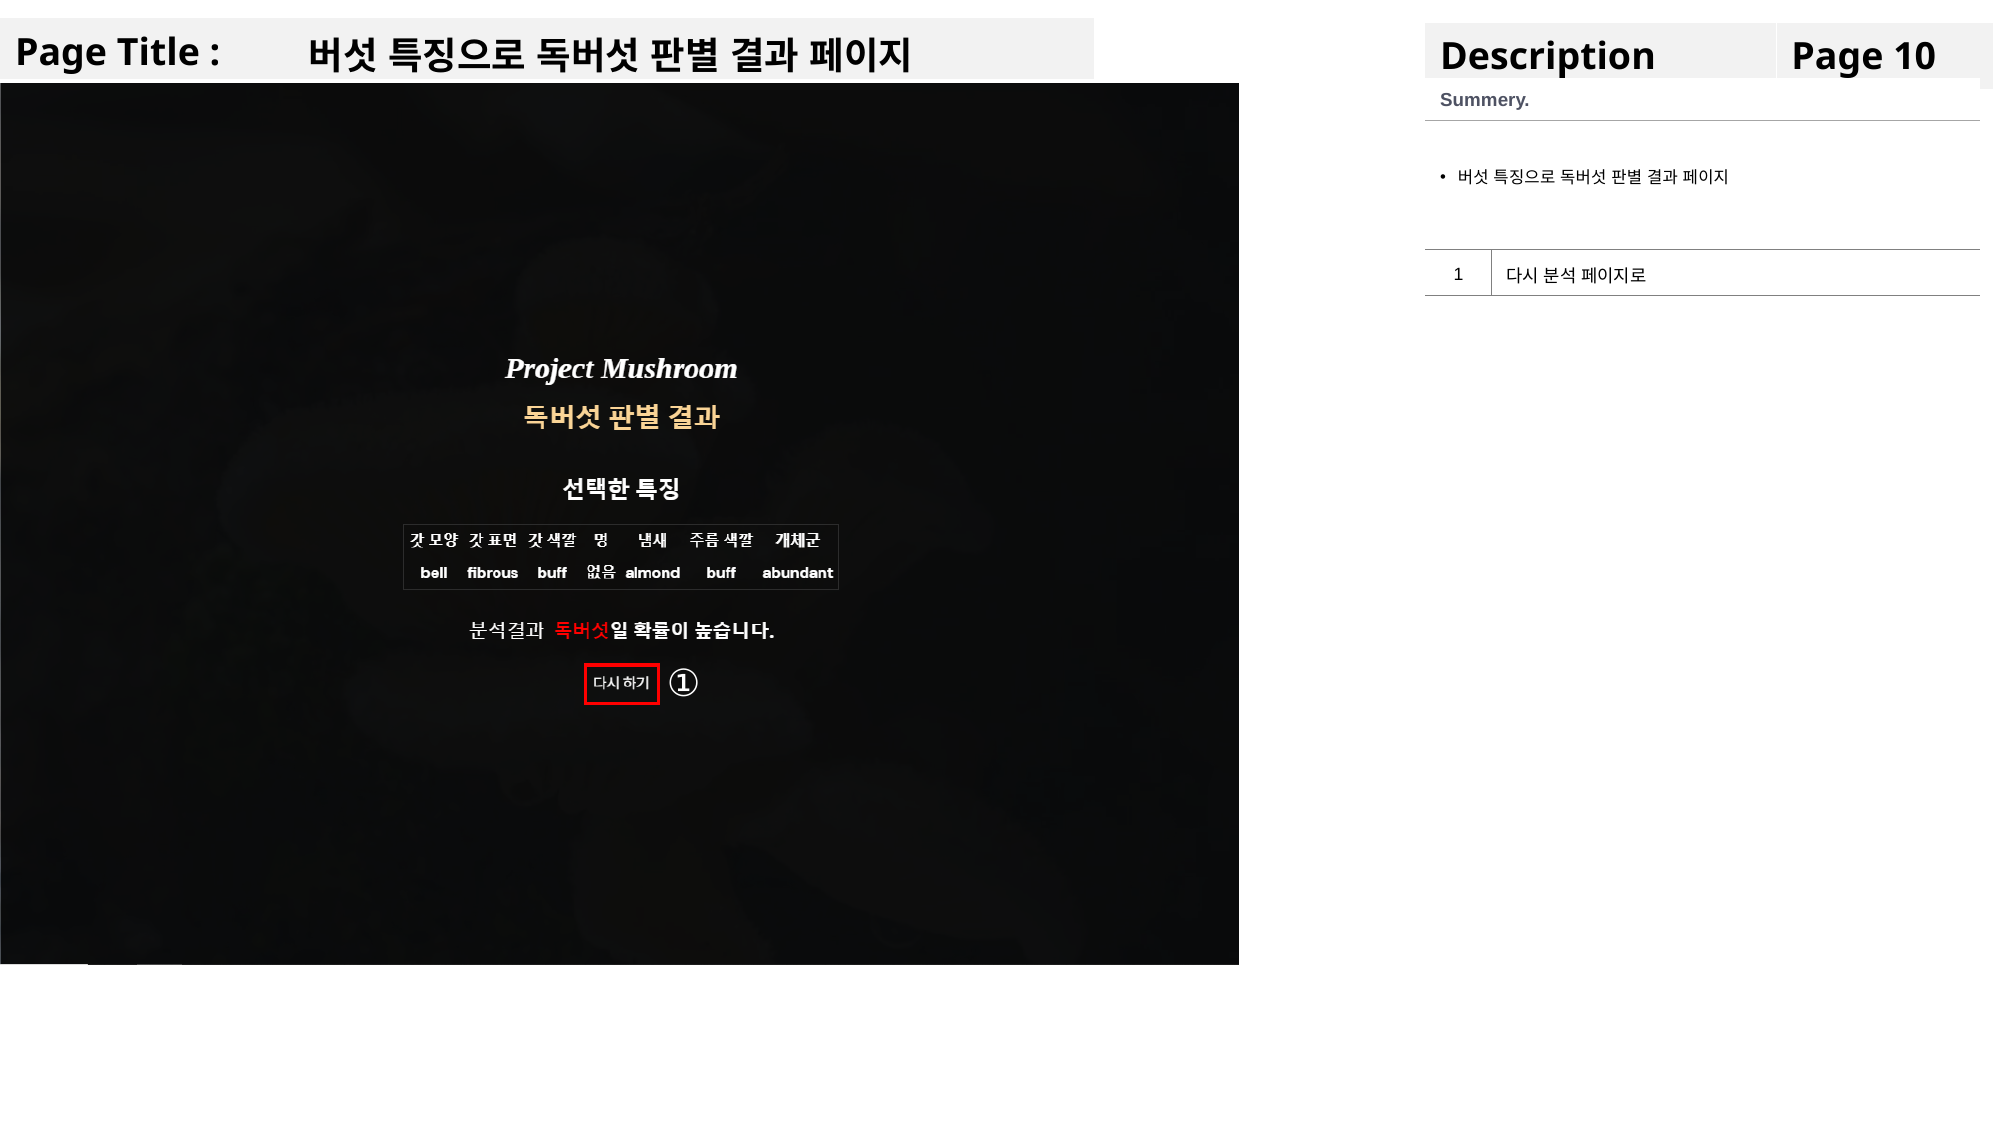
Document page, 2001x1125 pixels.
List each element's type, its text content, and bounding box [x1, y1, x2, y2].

table_header 버섯 특징으로 독버섯 판별 결과 페이지 [294, 18, 1094, 79]
table_header Summery. [1425, 78, 1980, 120]
picture [0, 83, 1239, 966]
table_header Description [1425, 23, 1776, 78]
table_cell 다시 분석 페이지로 [1492, 250, 1980, 295]
table_header Page Title : [0, 18, 294, 79]
table_cell 1 [1425, 250, 1491, 295]
table_header Page 10 [1777, 23, 1993, 89]
table_cell 버섯 특징으로 독버섯 판별 결과 페이지 [1425, 121, 1980, 249]
